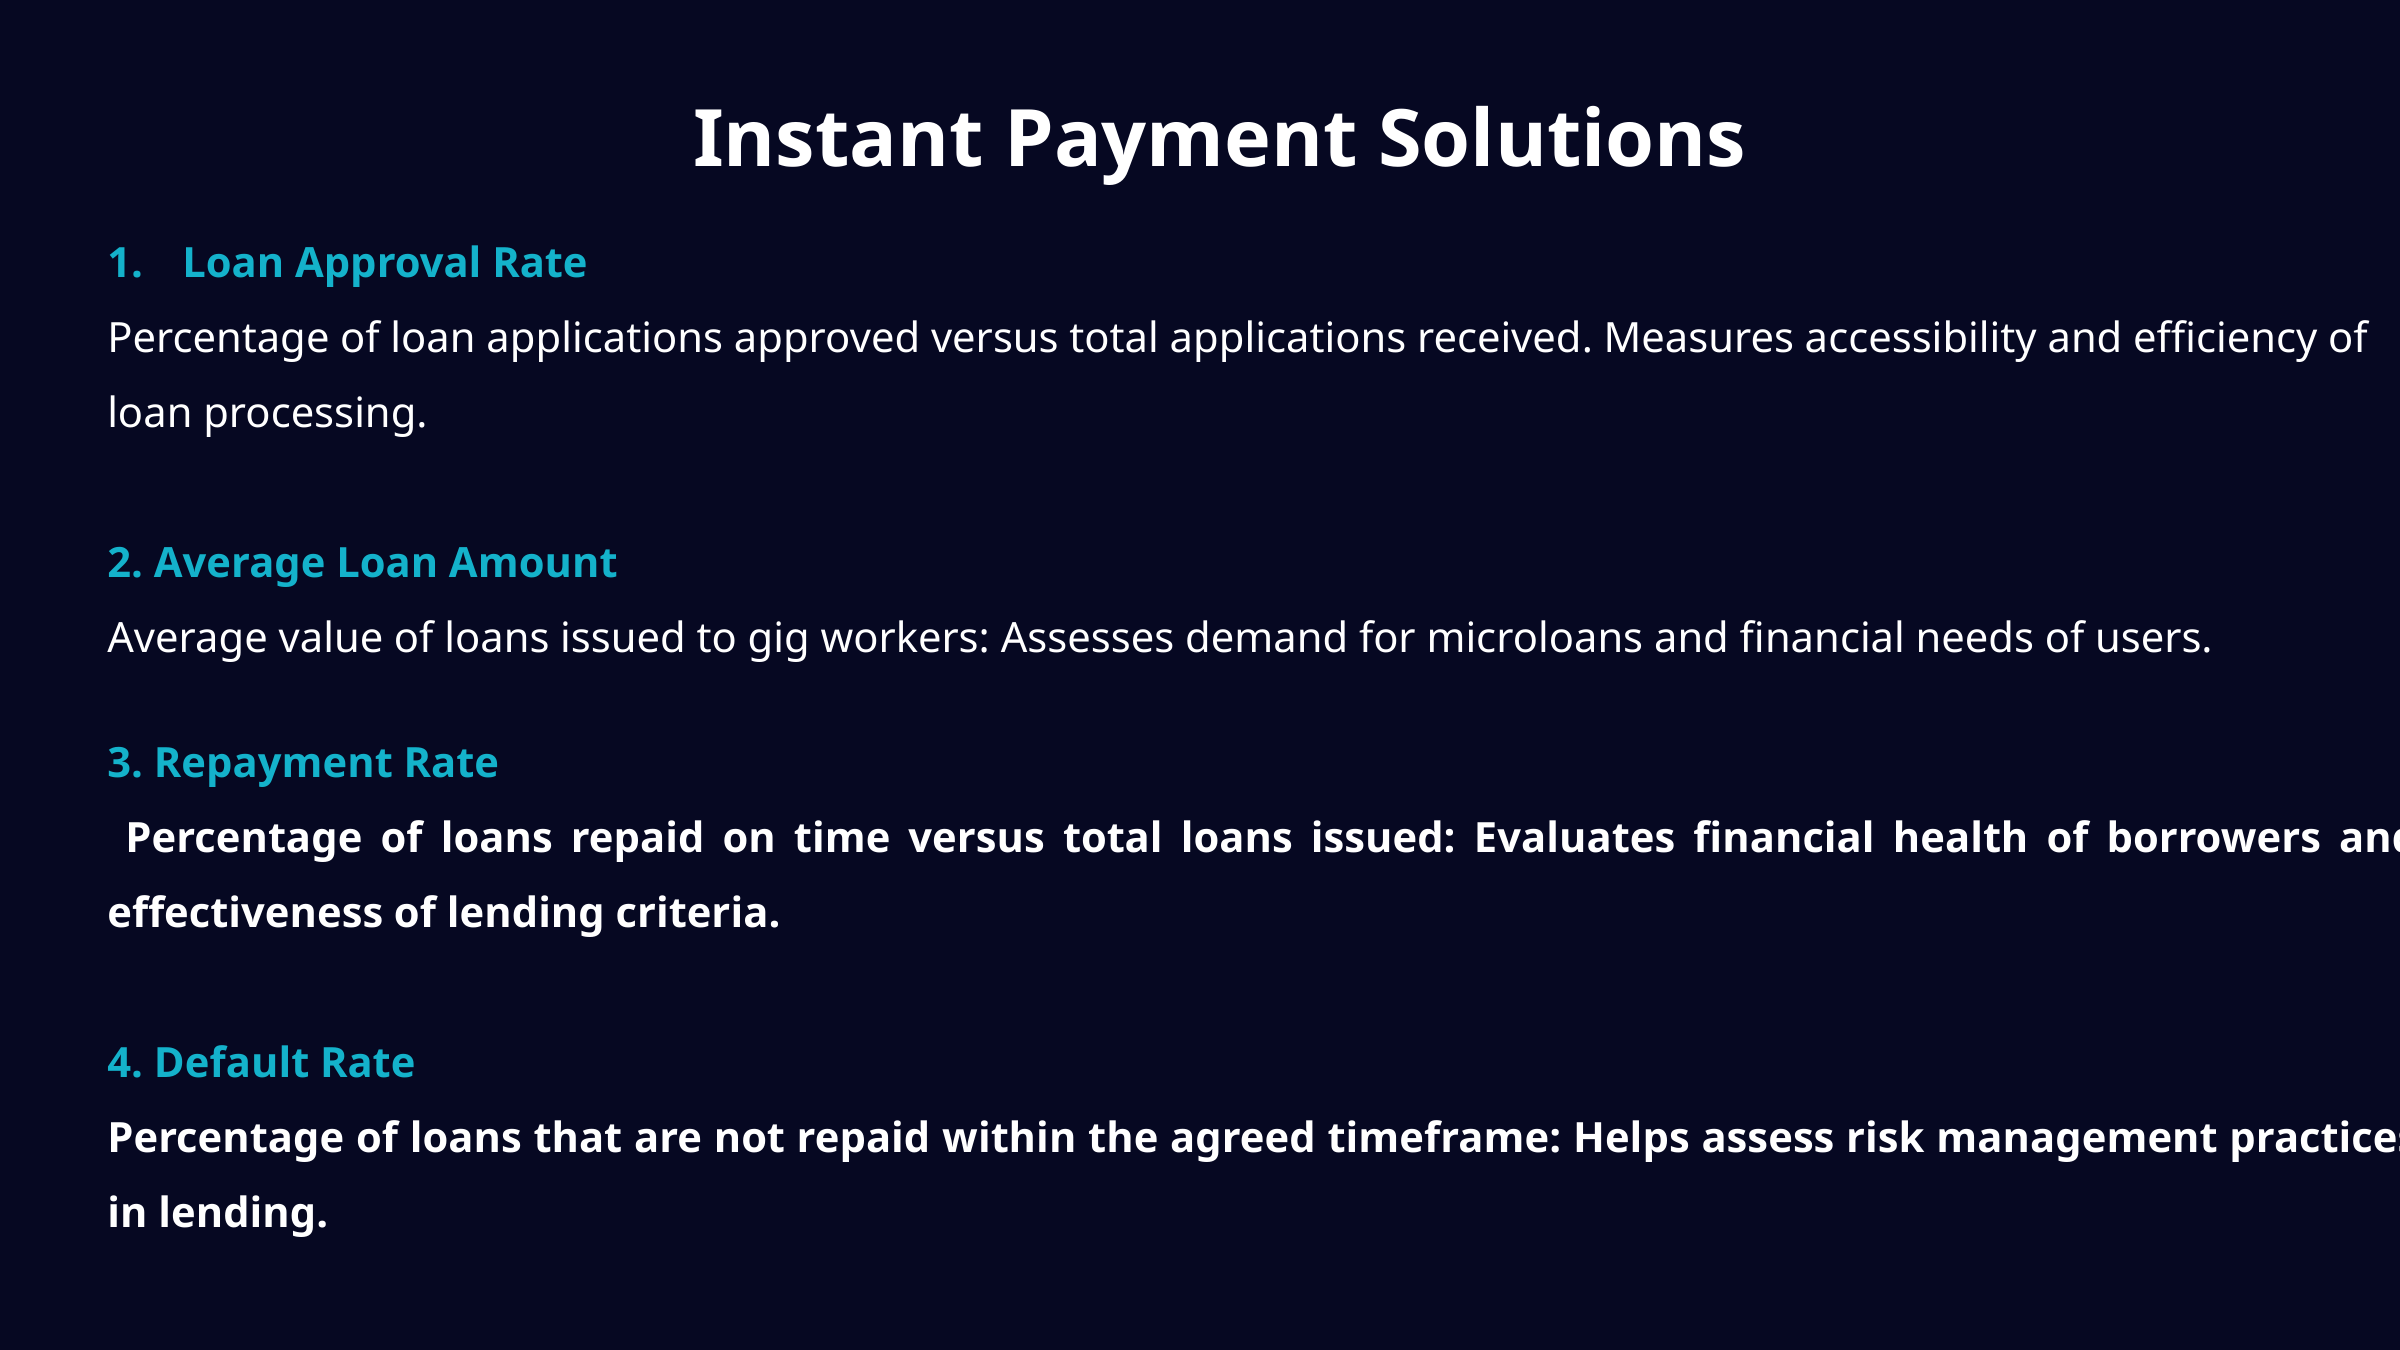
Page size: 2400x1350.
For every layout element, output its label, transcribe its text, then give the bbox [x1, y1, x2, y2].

text_box Loan Approval Rate Percentage of loan applications approved versus total applications received. Measures accessibility and efficiency of loan processing. 2. Average Loan Amount Average value of loans issued to gig workers: Assesses demand for microloans and financial needs of users. 3. Repayment Rate Percentage of loans repaid on time versus total loans issued: Evaluates financial health of borrowers and effectiveness of lending criteria. 4. Default Rate Percentage of loans that are not repaid within the agreed timeframe: Helps assess risk management practices in lending. [92, 203, 2400, 1020]
text_box Instant Payment Solutions [657, 28, 1793, 191]
